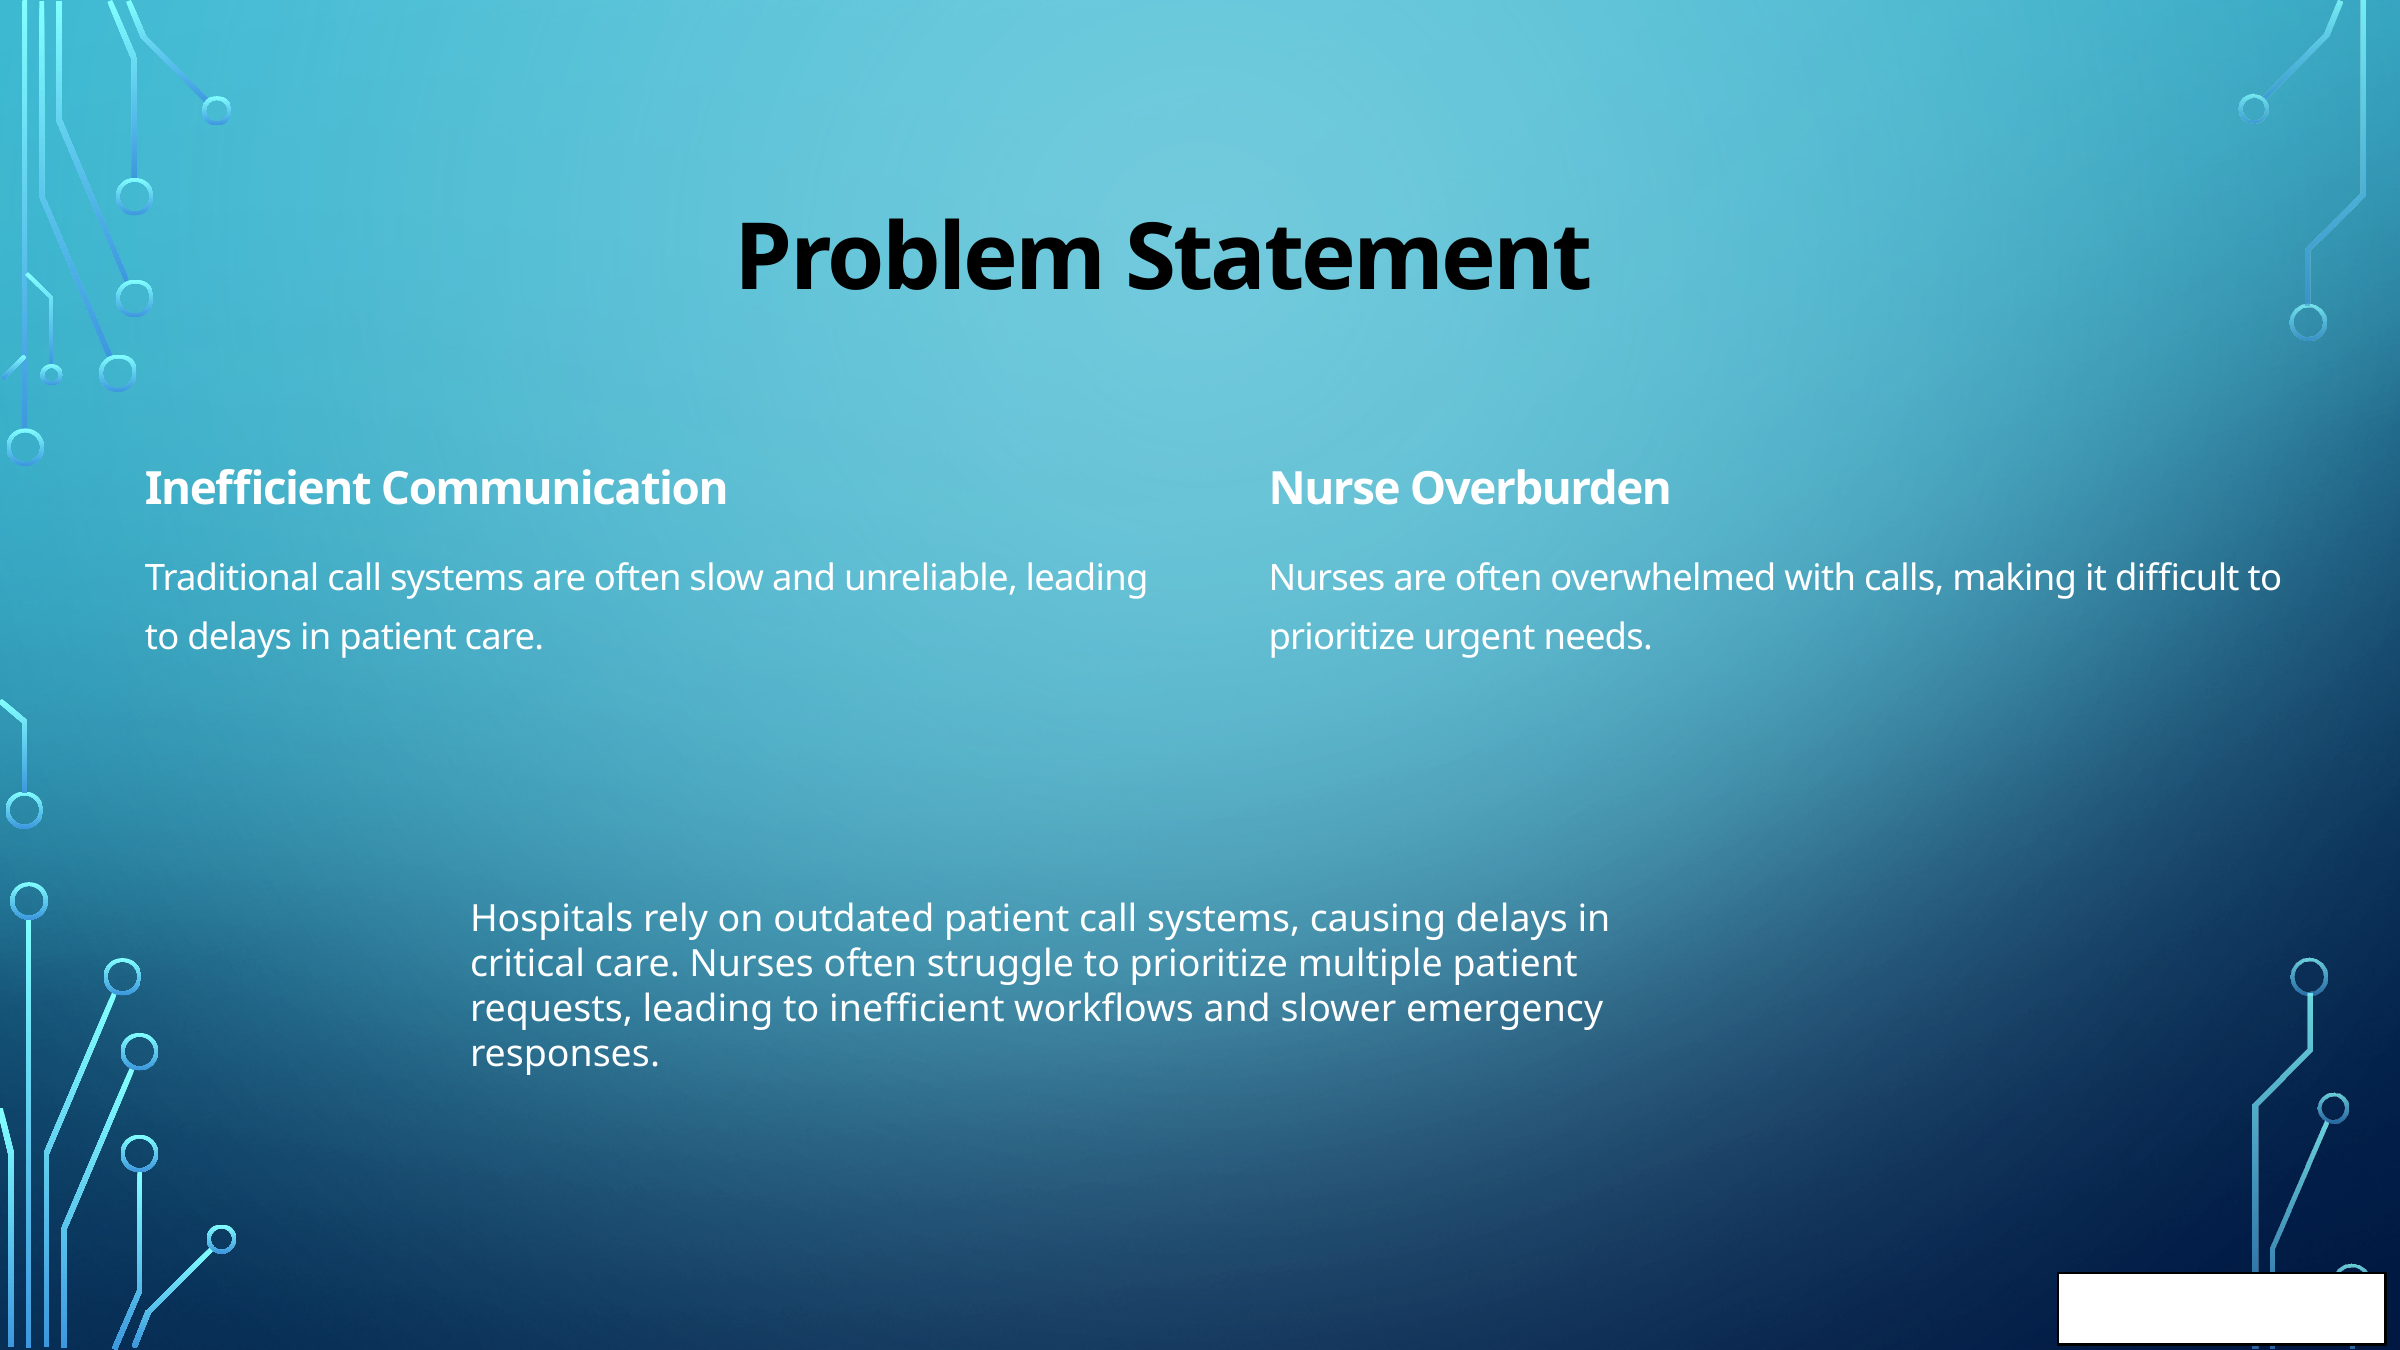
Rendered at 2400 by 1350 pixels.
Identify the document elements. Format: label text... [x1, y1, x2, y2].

text_box Hospitals rely on outdated patient call systems, causing delays in critical care. Nurses often struggle to prioritize multiple patient requests, leading to inefficient workflows and slower emergency responses. [455, 886, 1734, 1082]
text_box Inefficient Communication [144, 456, 713, 515]
text_box Problem Statement [734, 192, 1666, 309]
text_box Nurse Overburden [1268, 456, 1734, 515]
text_box [2057, 1272, 2387, 1346]
text_box Nurses are often overwhelmed with calls, making it difficult to prioritize urgent needs. [1268, 538, 2293, 658]
text_box Traditional call systems are often slow and unreliable, leading to delays in patient care. [144, 538, 1170, 658]
